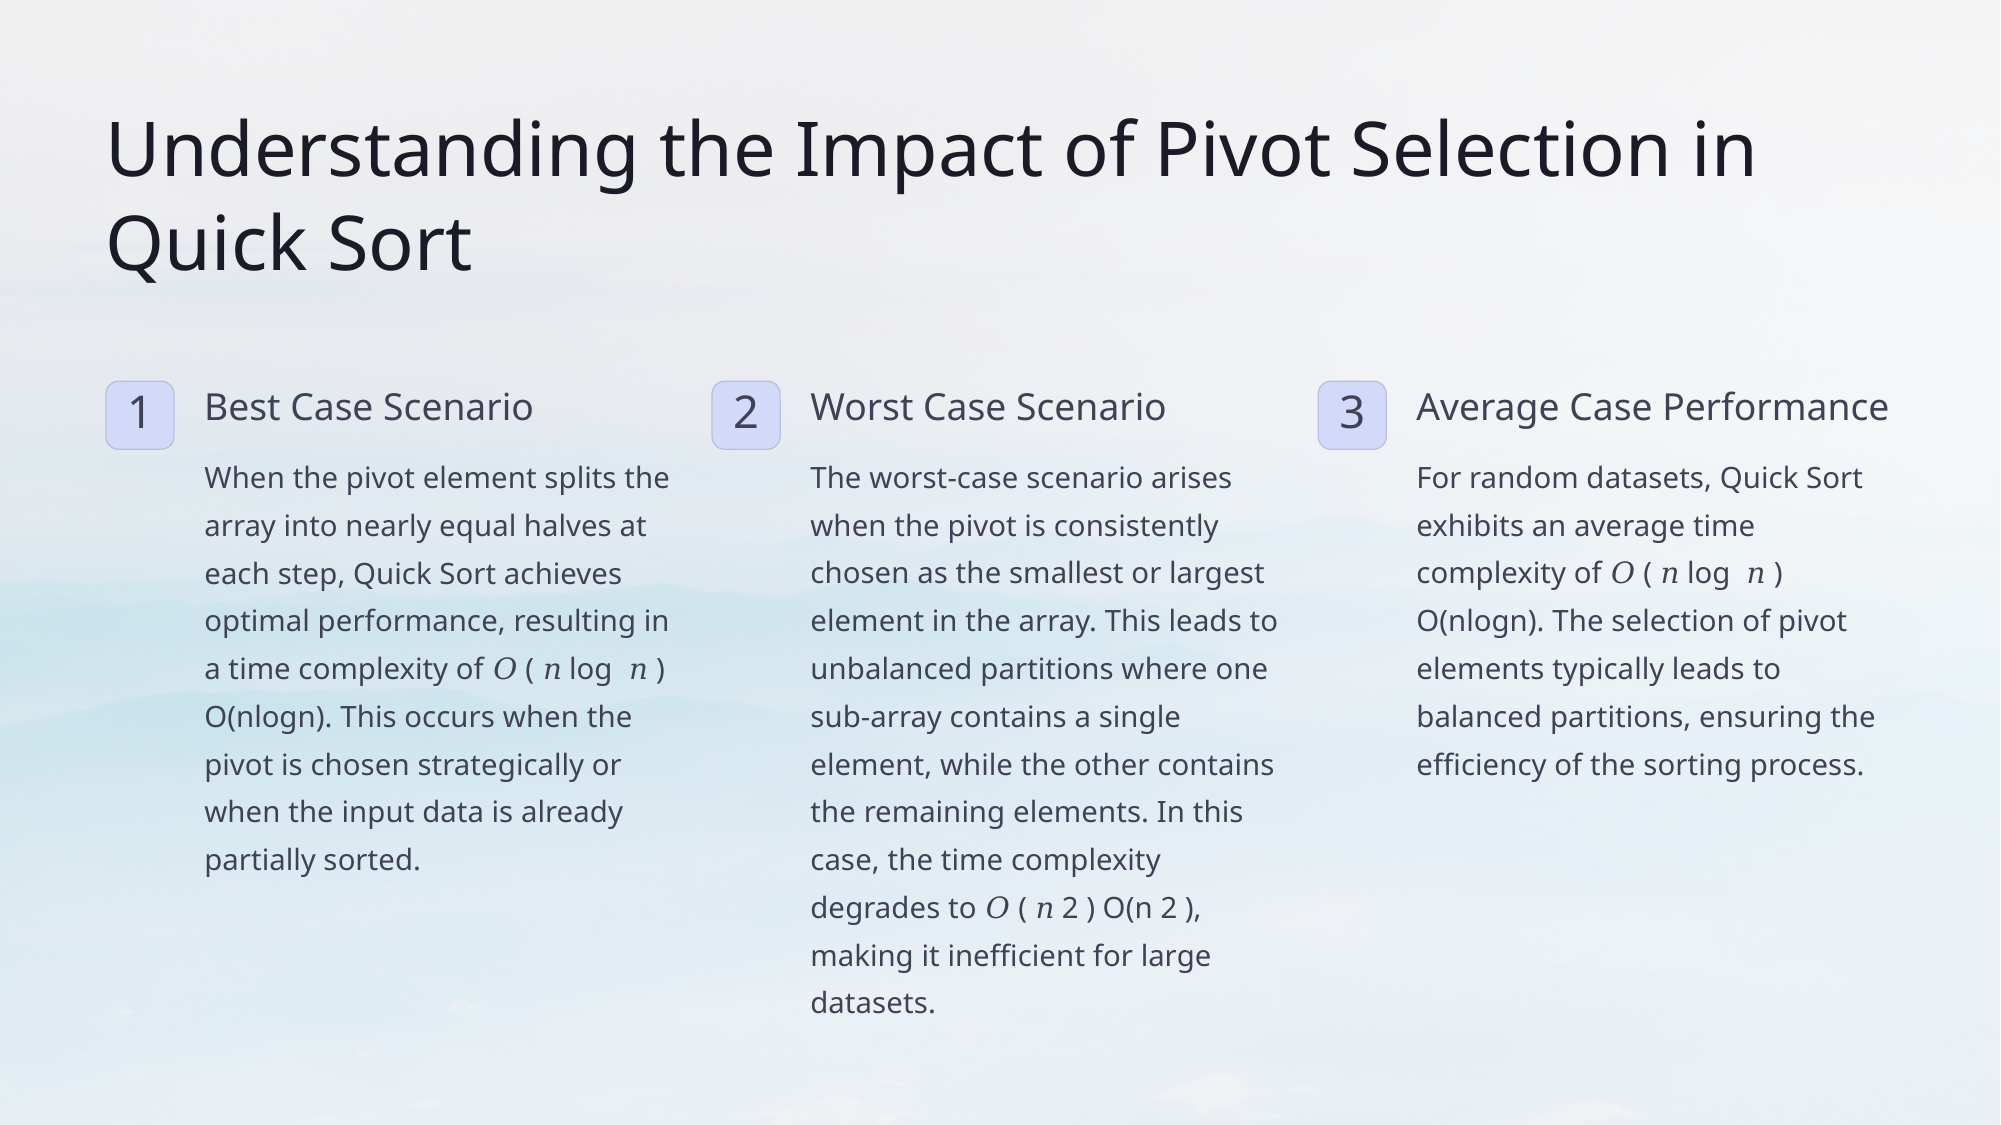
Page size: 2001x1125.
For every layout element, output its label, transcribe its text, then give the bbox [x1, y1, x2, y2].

text_box When the pivot element splits the array into nearly equal halves at each step, Quick Sort achieves optimal performance, resulting in a time complexity of 𝑂 ( 𝑛 log ⁡ 𝑛 ) O(nlogn). This occurs when the pivot is chosen strategically or when the input data is already partially sorted. [204, 446, 682, 883]
text_box 1 [133, 392, 147, 438]
text_box The worst-case scenario arises when the pivot is consistently chosen as the smallest or largest element in the array. This leads to unbalanced partitions where one sub-array contains a single element, while the other contains the remaining elements. In this case, the time complexity degrades to 𝑂 ( 𝑛 2 ) O(n 2 ), making it inefficient for large datasets. [810, 446, 1288, 1028]
text_box Understanding the Impact of Pivot Selection in Quick Sort [105, 97, 1894, 287]
text_box 3 [1339, 392, 1365, 438]
text_box Worst Case Scenario [810, 381, 1189, 429]
text_box For random datasets, Quick Sort exhibits an average time complexity of 𝑂 ( 𝑛 log ⁡ 𝑛 ) O(nlogn). The selection of pivot elements typically leads to balanced partitions, ensuring the efficiency of the sorting process. [1416, 446, 1895, 786]
text_box [105, 381, 174, 450]
text_box 2 [734, 392, 758, 438]
text_box Average Case Performance [1416, 381, 1892, 429]
text_box Best Case Scenario [204, 381, 583, 429]
text_box [1318, 381, 1387, 450]
text_box [712, 381, 781, 450]
